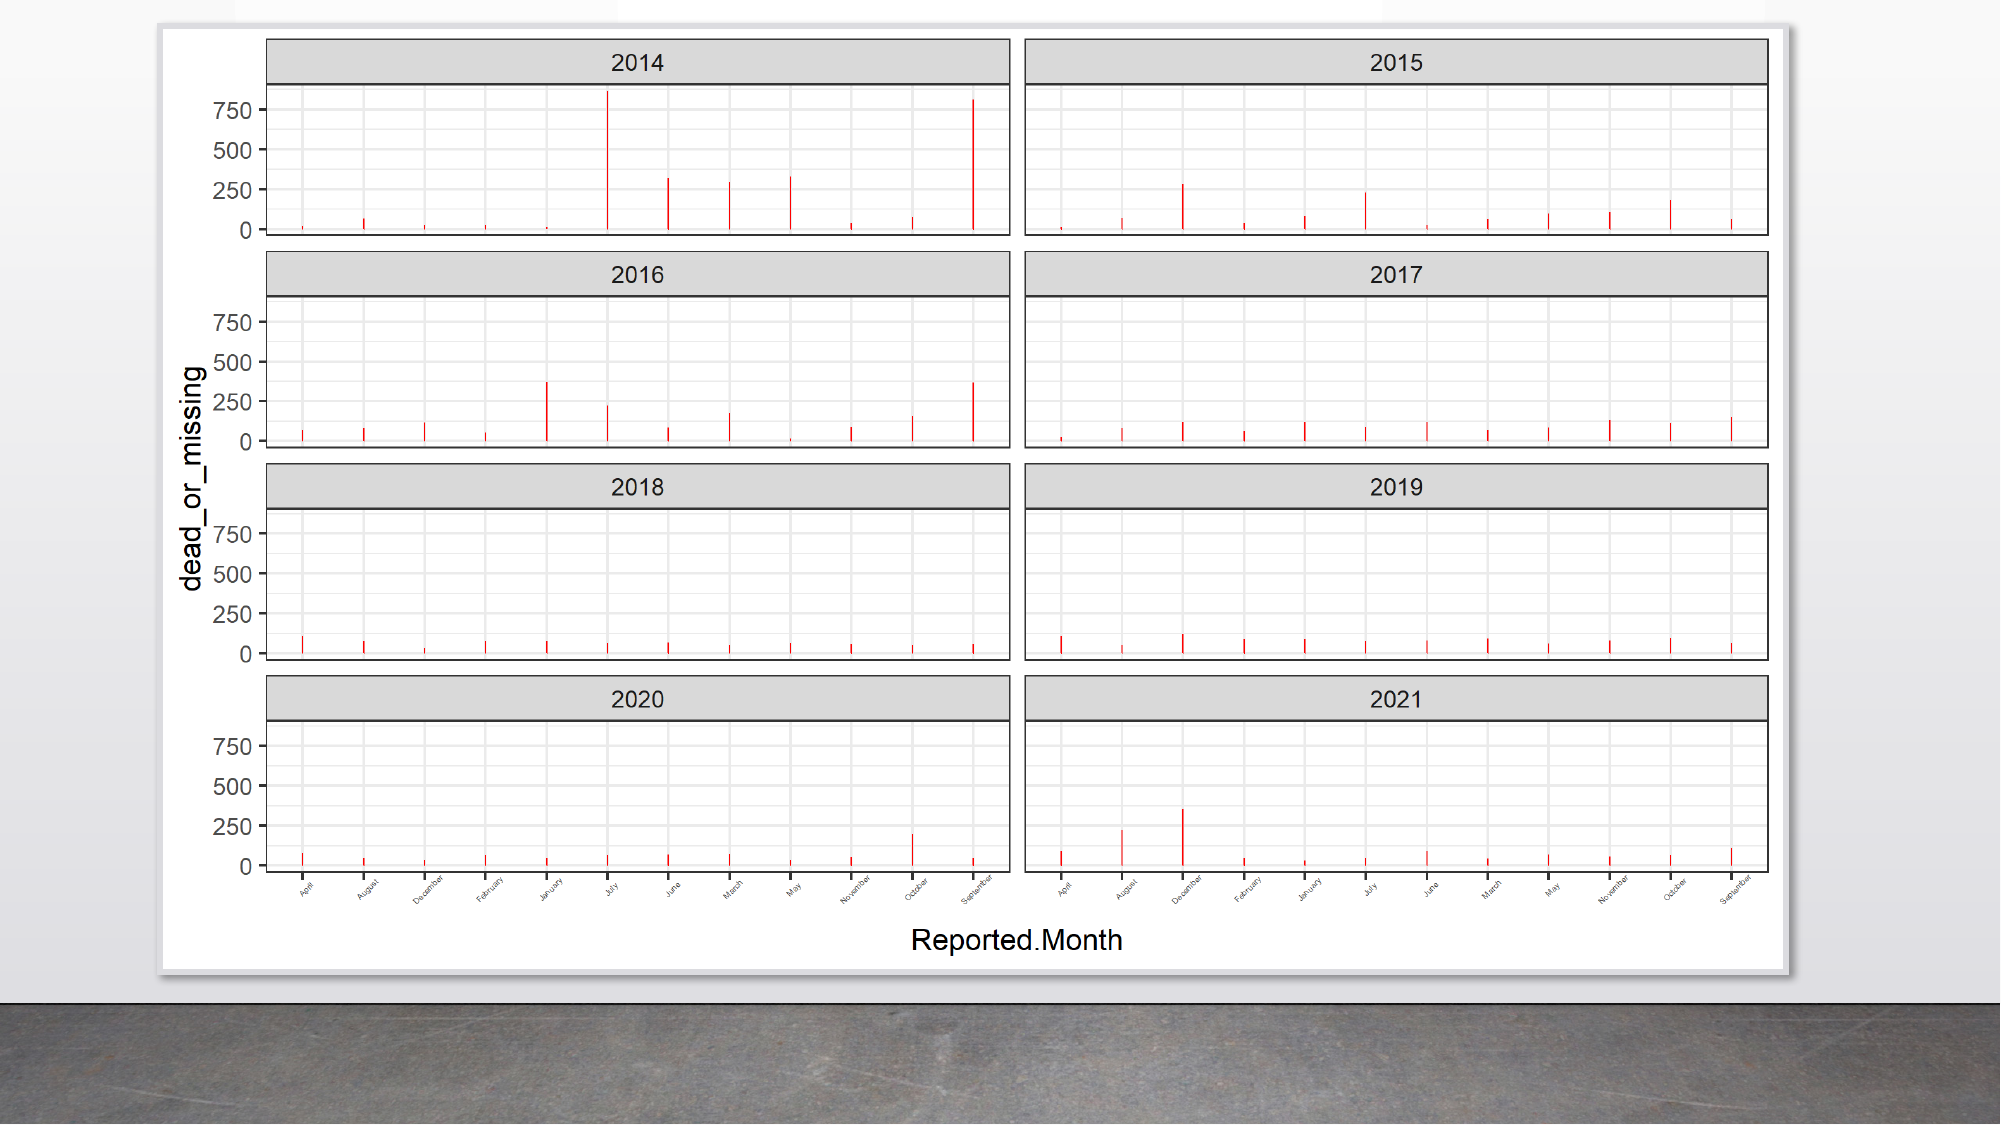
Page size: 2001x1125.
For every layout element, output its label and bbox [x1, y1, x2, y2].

text_box [0, 76, 2000, 1003]
picture [0, 1005, 2000, 1125]
text_box [0, 0, 2000, 76]
picture [162, 28, 1784, 969]
